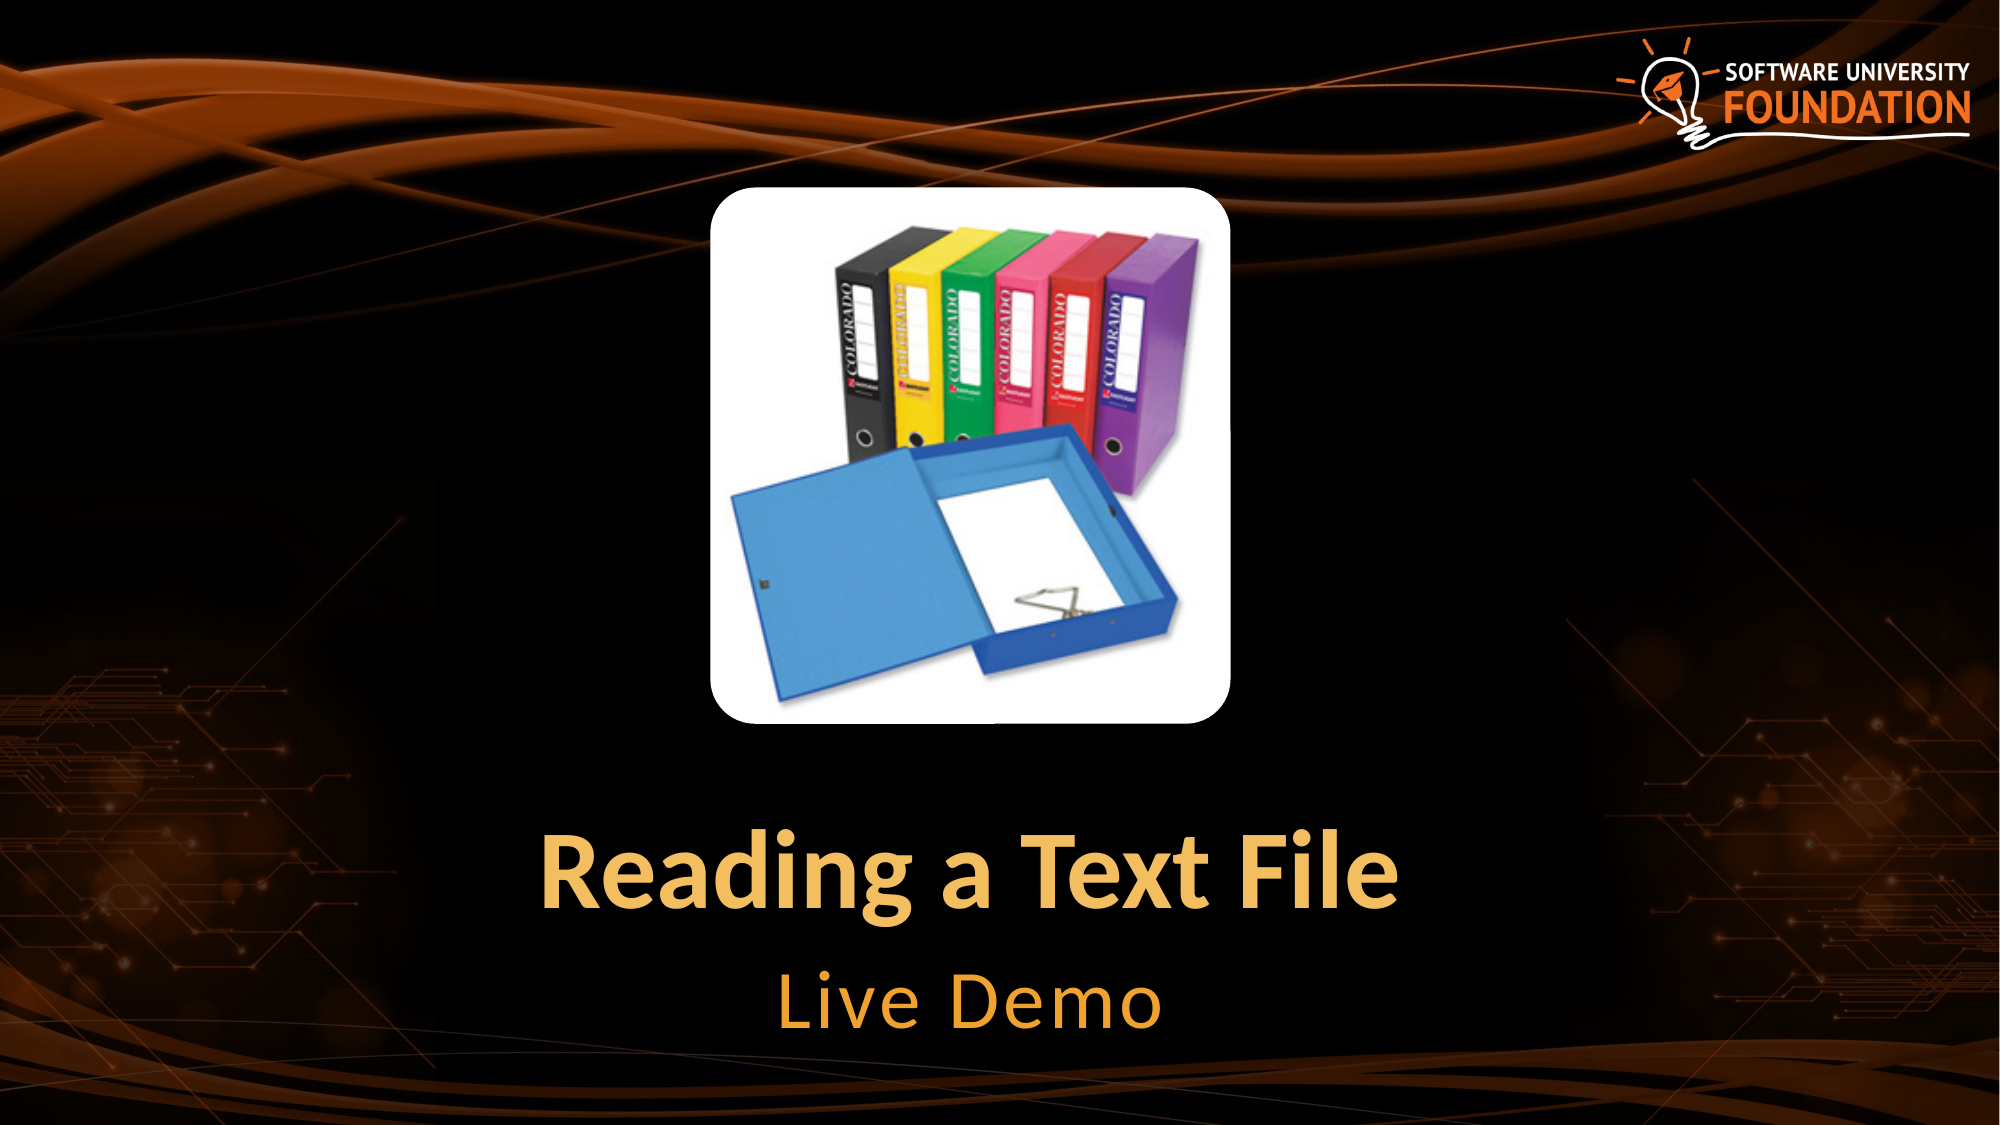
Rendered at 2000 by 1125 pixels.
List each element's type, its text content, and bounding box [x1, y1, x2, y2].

title Reading a Text File [237, 802, 1704, 933]
list Live Demo [237, 933, 1704, 1047]
picture [0, 0, 2000, 1125]
